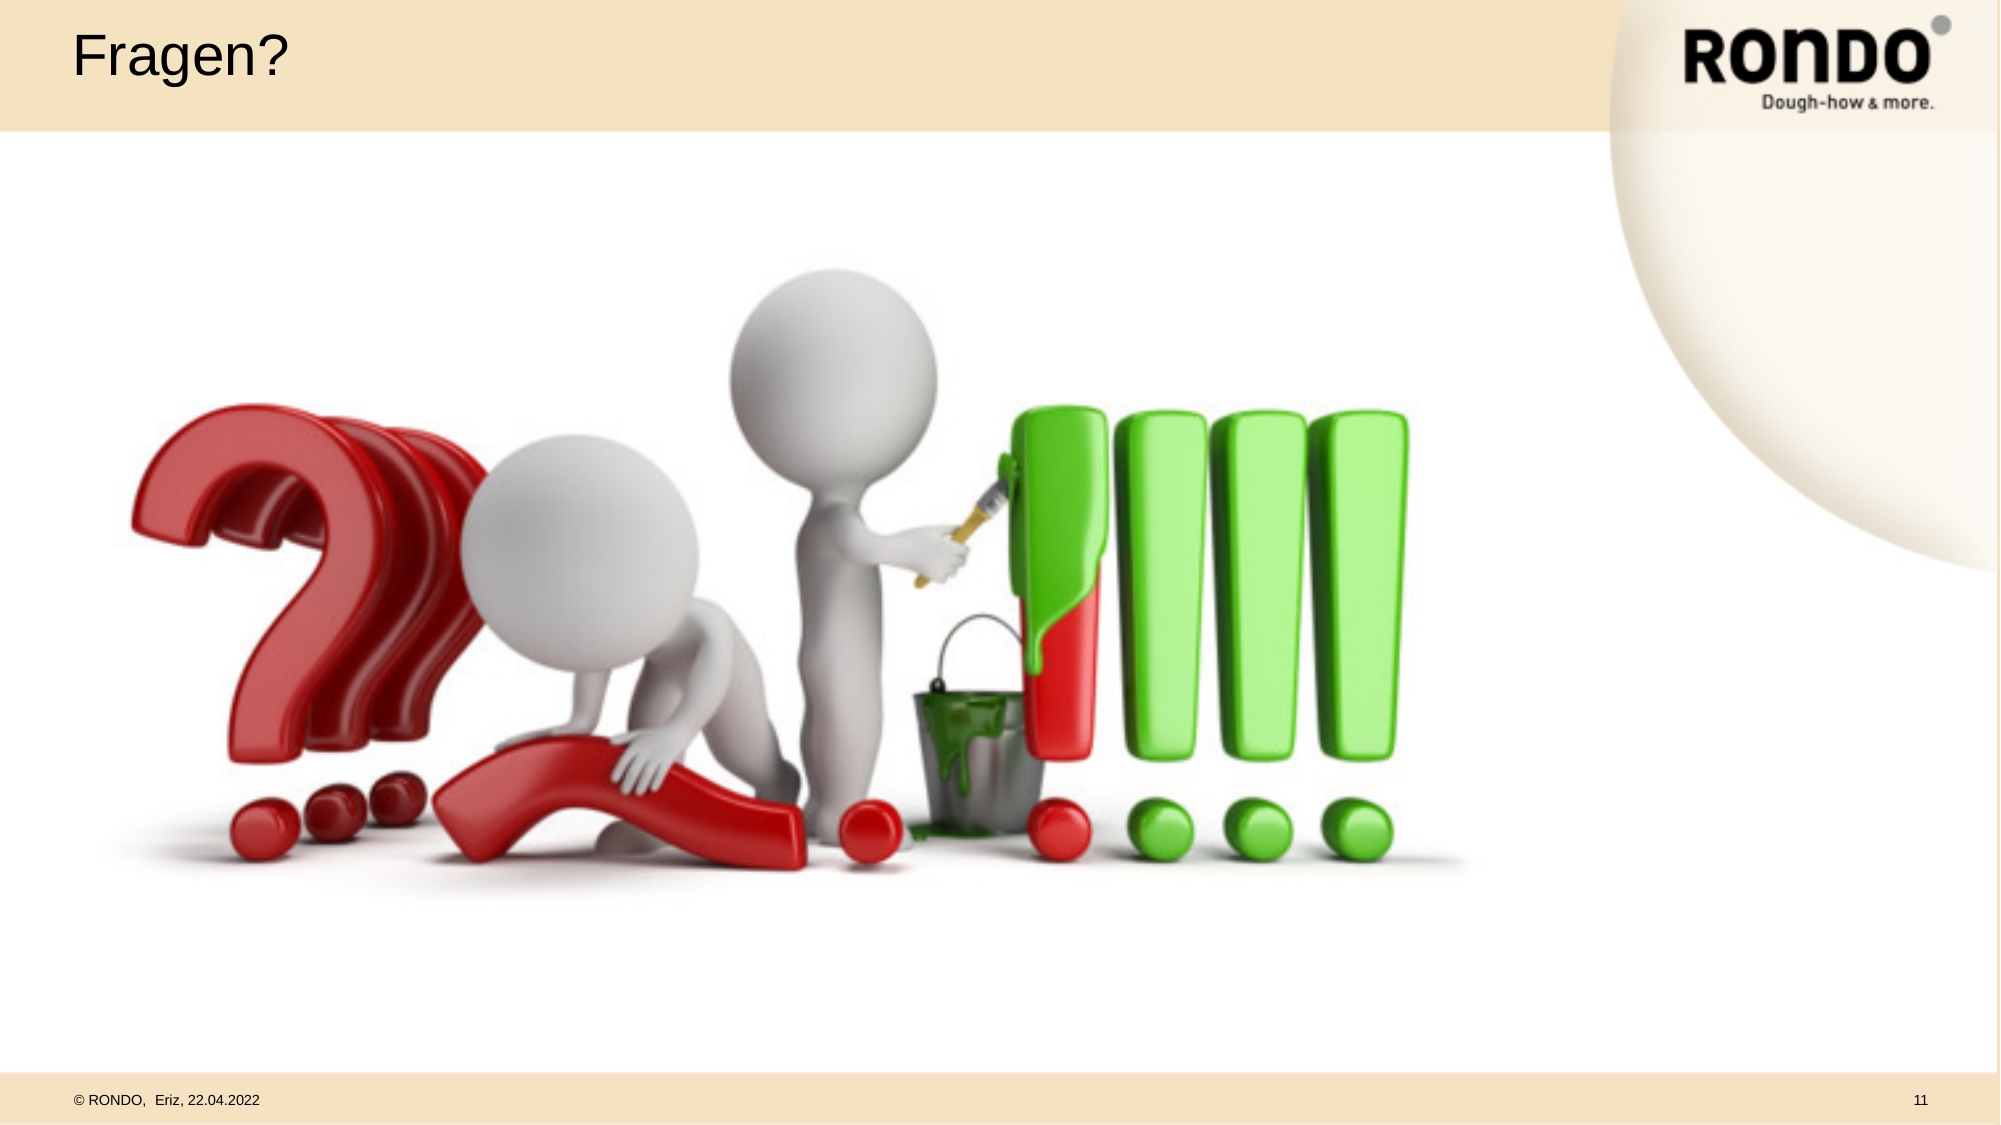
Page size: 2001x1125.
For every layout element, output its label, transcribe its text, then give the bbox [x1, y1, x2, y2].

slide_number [155, 1081, 321, 1118]
picture [0, 0, 1998, 1125]
title Fragen? [72, 24, 1547, 96]
slide_number 11 [1826, 1081, 1929, 1118]
